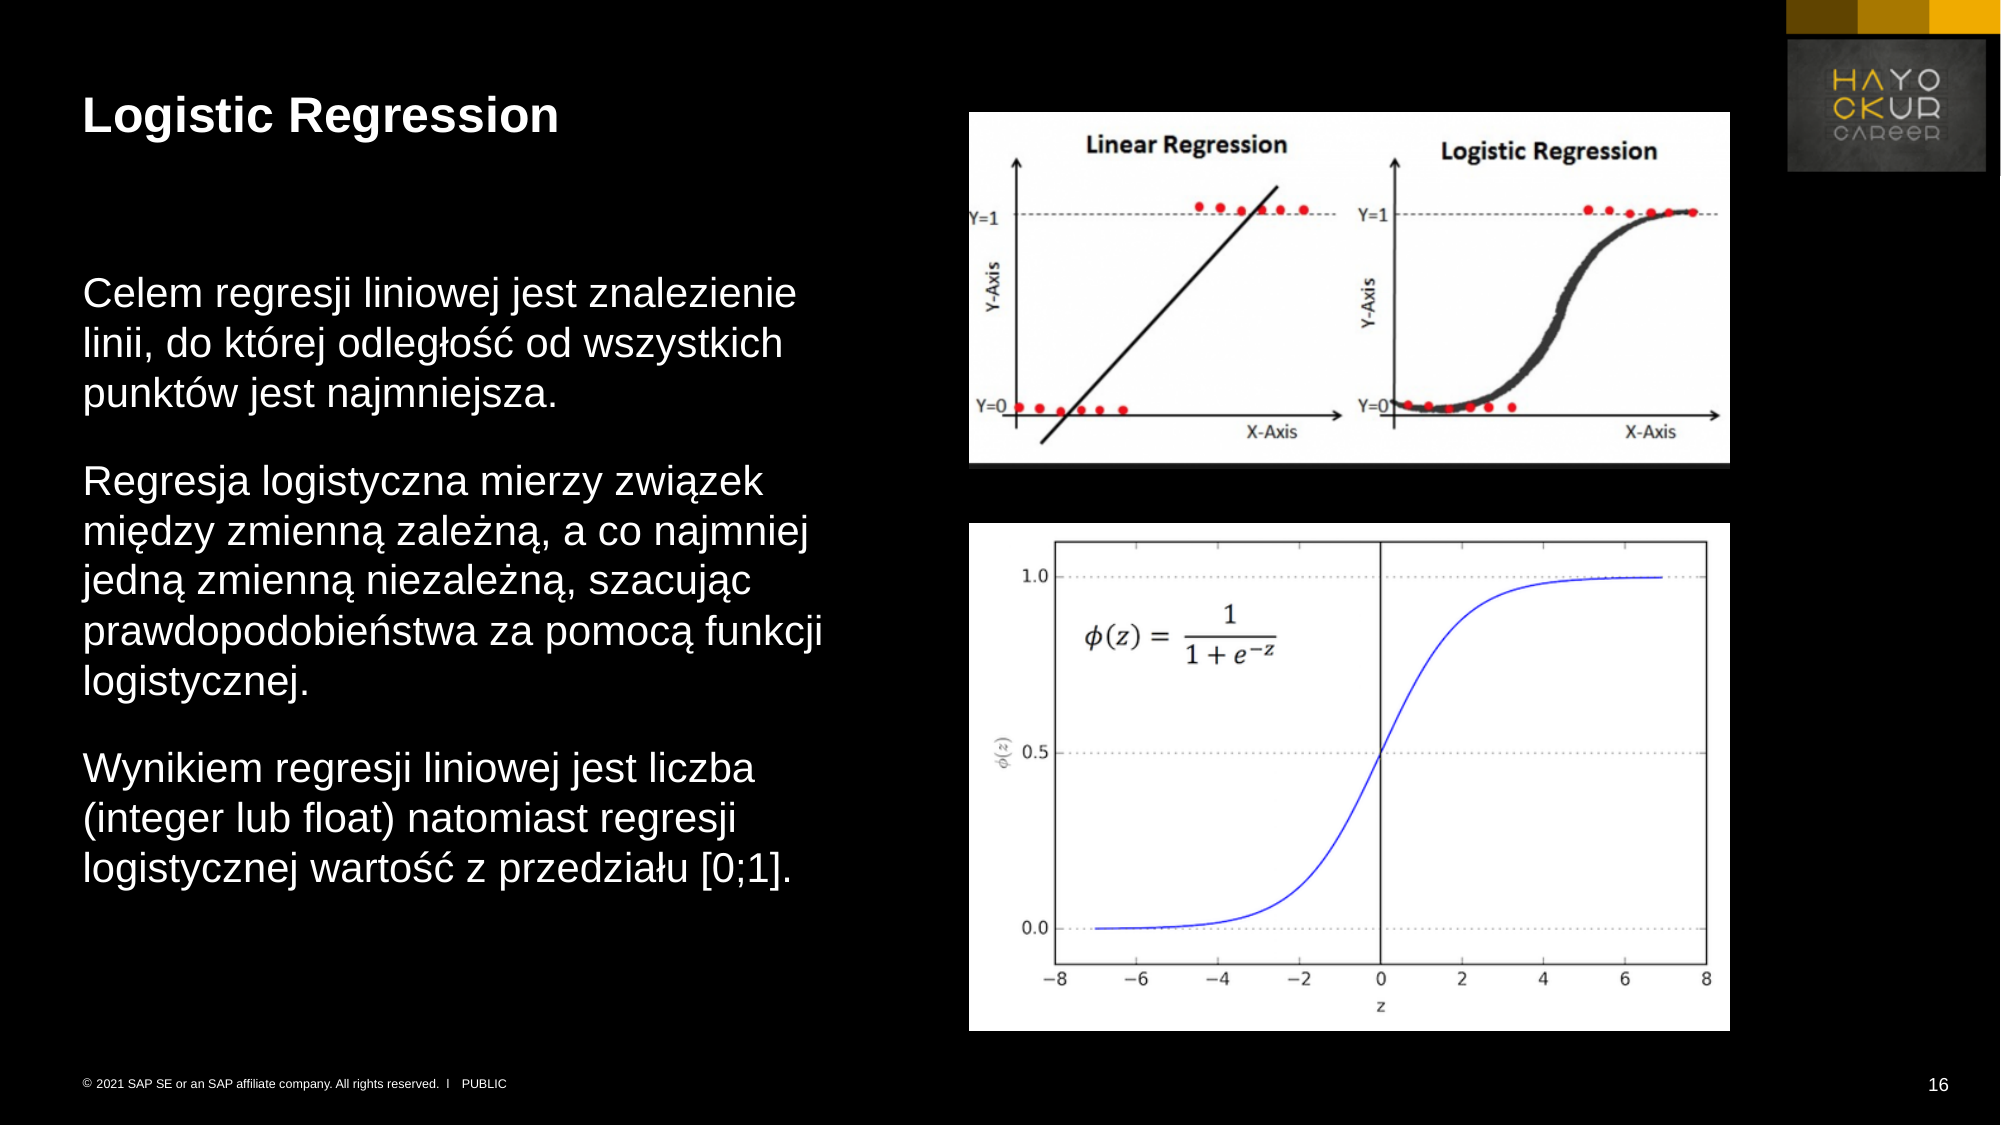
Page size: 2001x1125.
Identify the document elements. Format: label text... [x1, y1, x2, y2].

list Celem regresji liniowej jest znalezienie linii, do której odległość od wszystkich punktów jest najmniejsza. Regresja logistyczna mierzy związek między zmienną zależną, a co najmniej jedną zmienną niezależną, szacując prawdopodobieństwa za pomocą funkcji logistycznej. Wynikiem regresji liniowej jest liczba (integer lub float) natomiast regresji logistycznej wartość z przedziału [0;1]. [82, 265, 872, 1040]
picture [969, 523, 1730, 1032]
title Logistic Regression [82, 82, 922, 144]
picture [969, 112, 1730, 470]
picture [1785, 0, 2001, 177]
